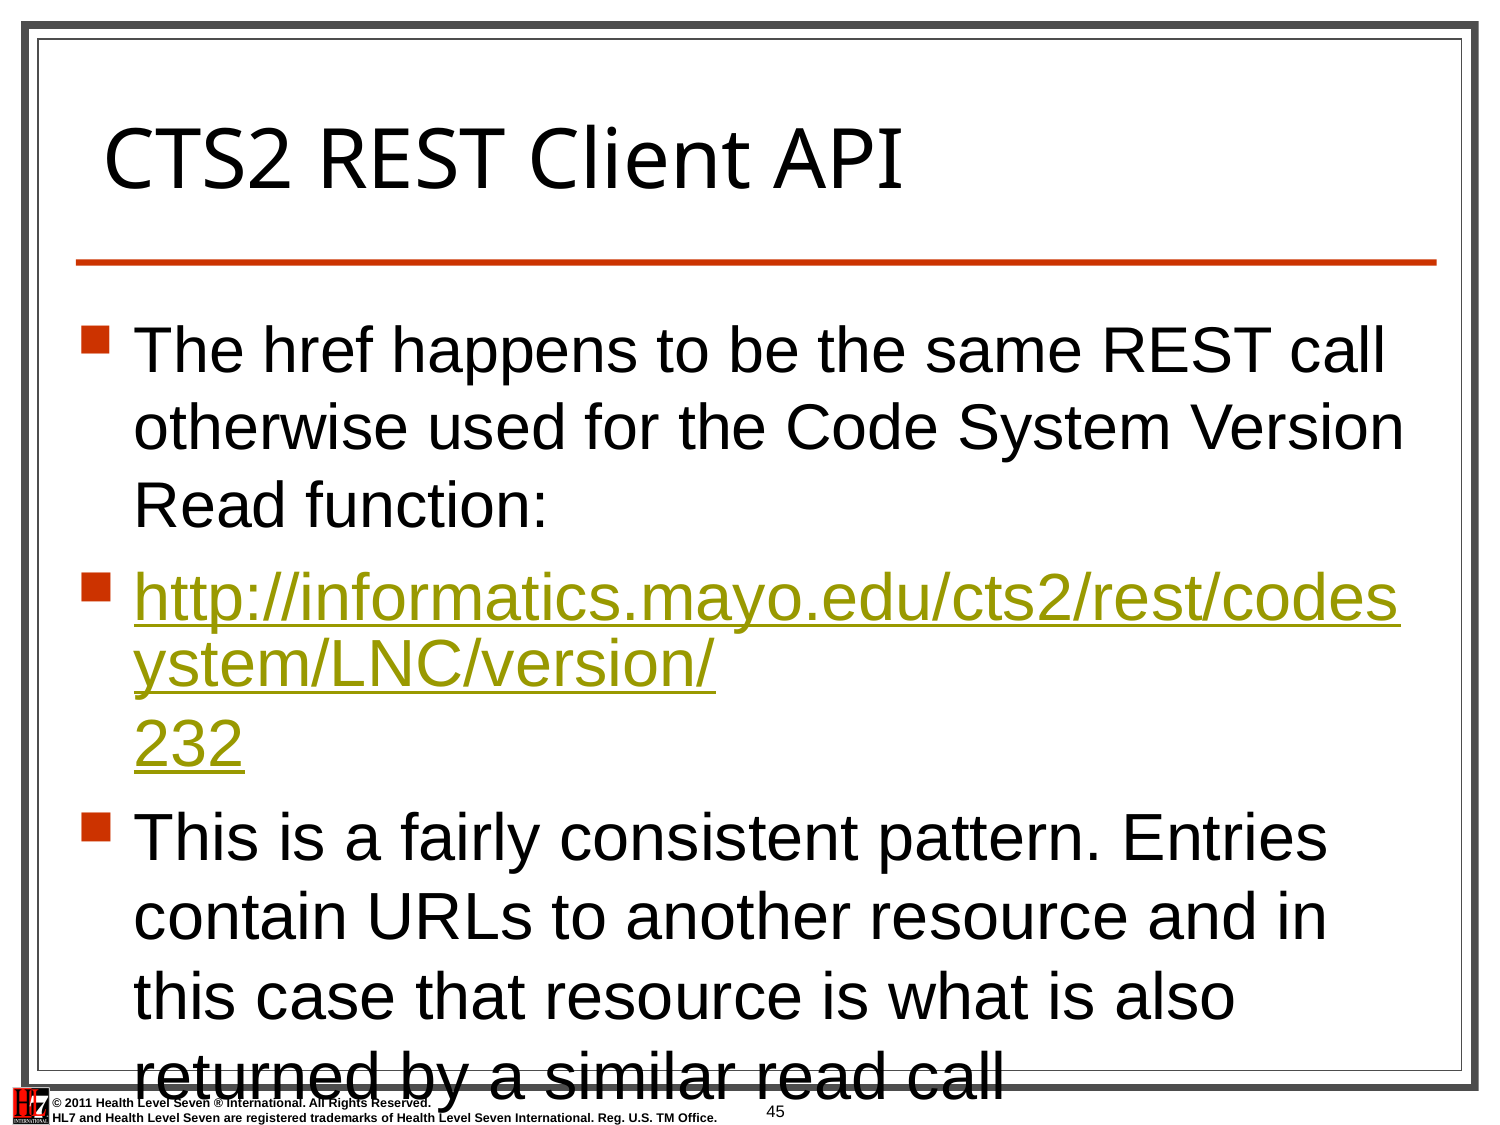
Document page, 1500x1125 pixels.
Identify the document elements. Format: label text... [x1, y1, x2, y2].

slide_number 45 [712, 1071, 801, 1125]
picture [12, 1087, 50, 1125]
title CTS2 REST Client API [87, 77, 1426, 213]
list The href happens to be the same REST call otherwise used for the Code System Version Read function: http://informatics.mayo.edu/cts2/rest/codesystem/LNC/version/232 This is a fairly consistent pattern. Entries contain URLs to another resource and in this case that resource is what is also returned by a similar read call [62, 299, 1438, 1026]
